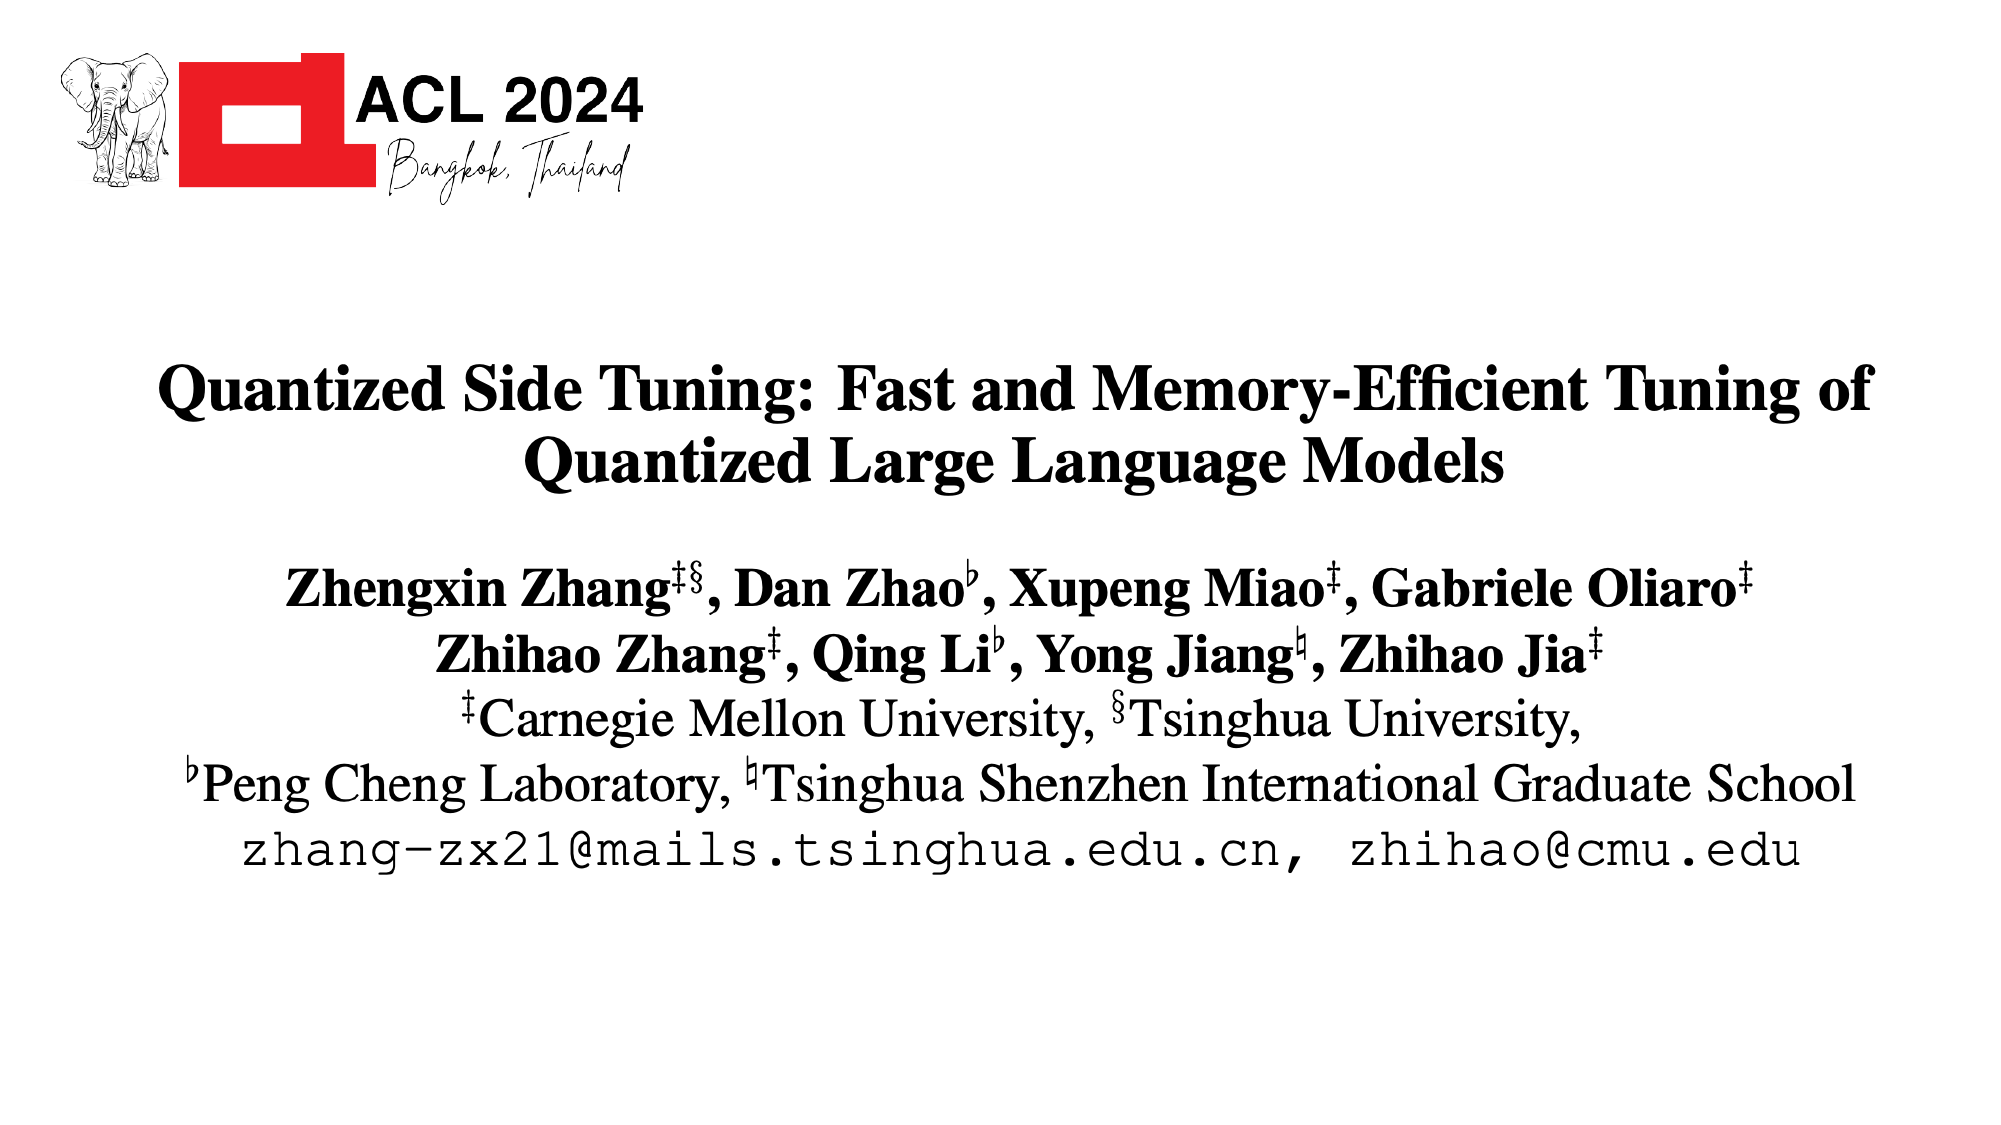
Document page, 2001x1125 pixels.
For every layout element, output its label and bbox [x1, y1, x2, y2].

picture [60, 52, 647, 211]
picture [15, 274, 1985, 913]
